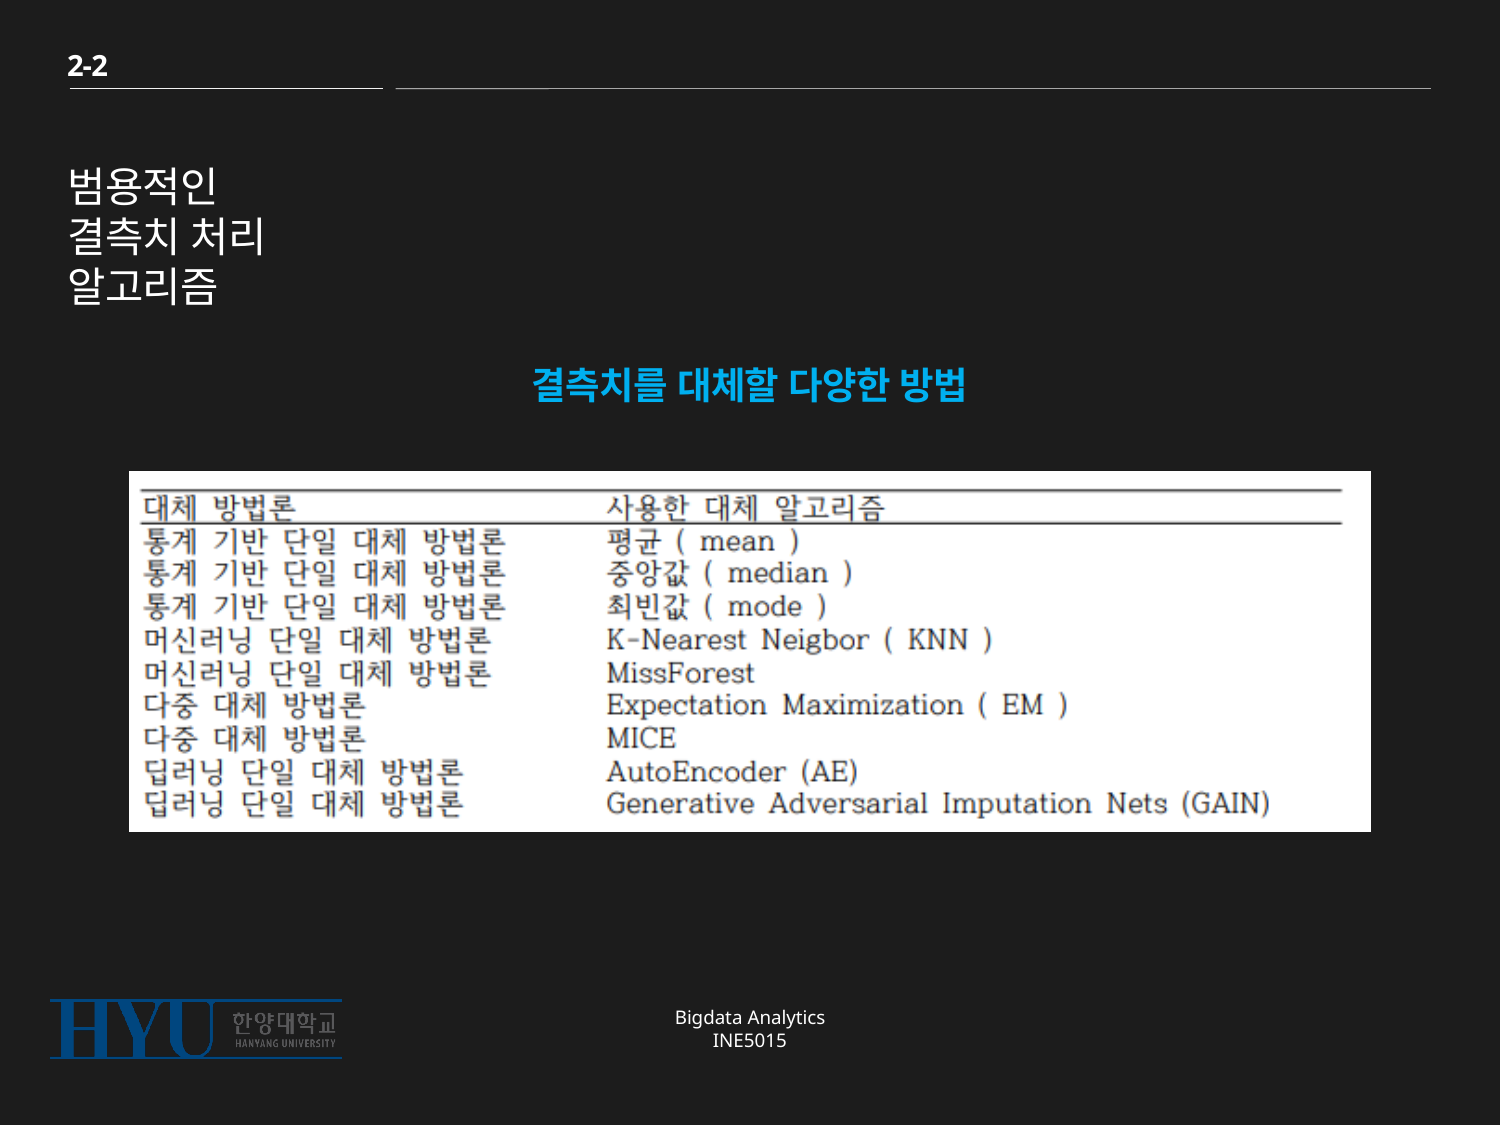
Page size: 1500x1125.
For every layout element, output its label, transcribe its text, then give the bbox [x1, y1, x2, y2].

title 범용적인 결측치 처리 알고리즘 [52, 153, 384, 395]
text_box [0, 998, 1500, 1060]
text_box 결측치를 대체할 다양한 방법 [493, 355, 1007, 415]
picture [129, 471, 1371, 833]
text_box 2-2 [52, 39, 123, 90]
